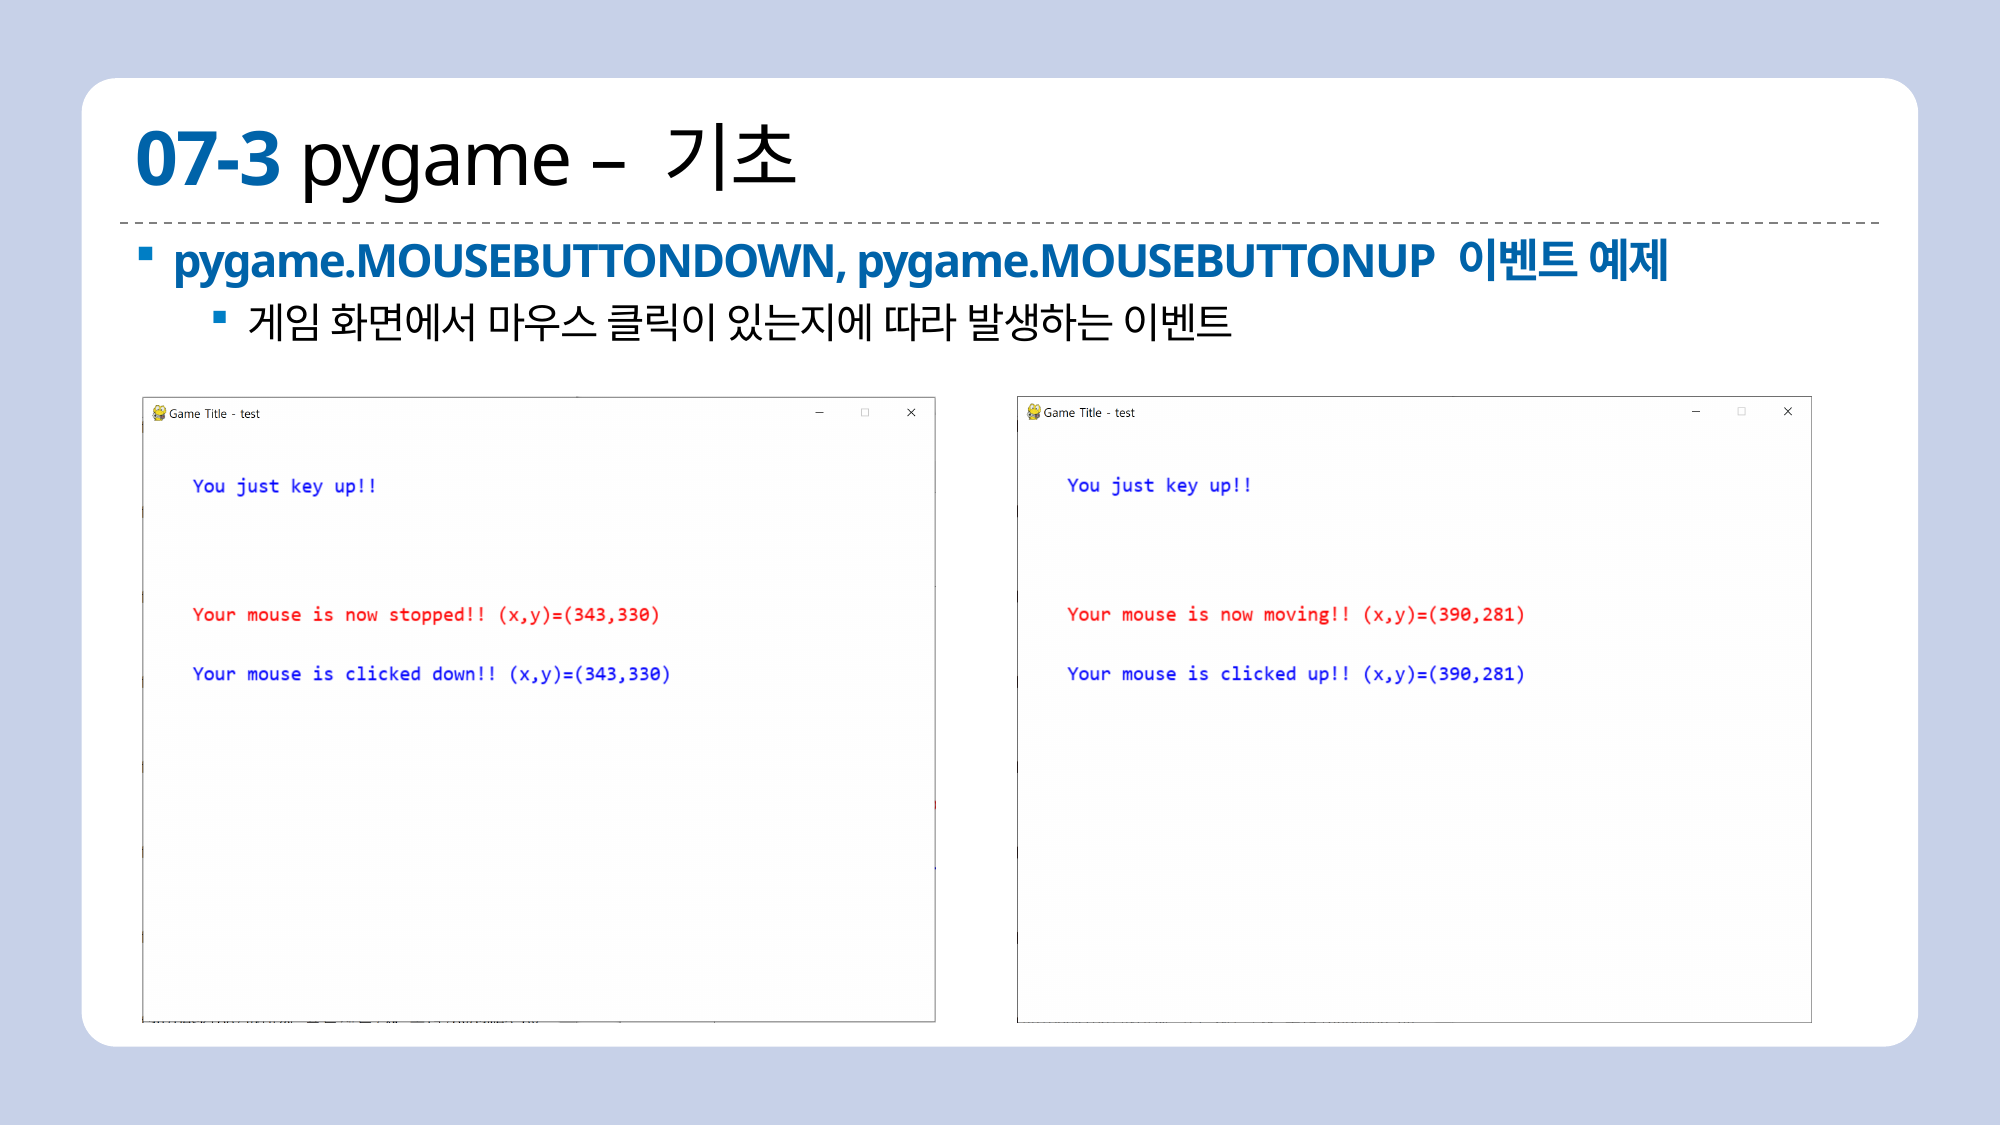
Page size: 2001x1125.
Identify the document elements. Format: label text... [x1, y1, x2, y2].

title 07-3 pygame – 기초 [120, 109, 1880, 209]
picture [1017, 396, 1812, 1023]
list pygame.MOUSEBUTTONDOWN, pygame.MOUSEBUTTONUP 이벤트 예제 게임 화면에서 마우스 클릭이 있는지에 따라 발생하는 이벤트 [120, 224, 1697, 976]
picture [142, 396, 936, 1023]
